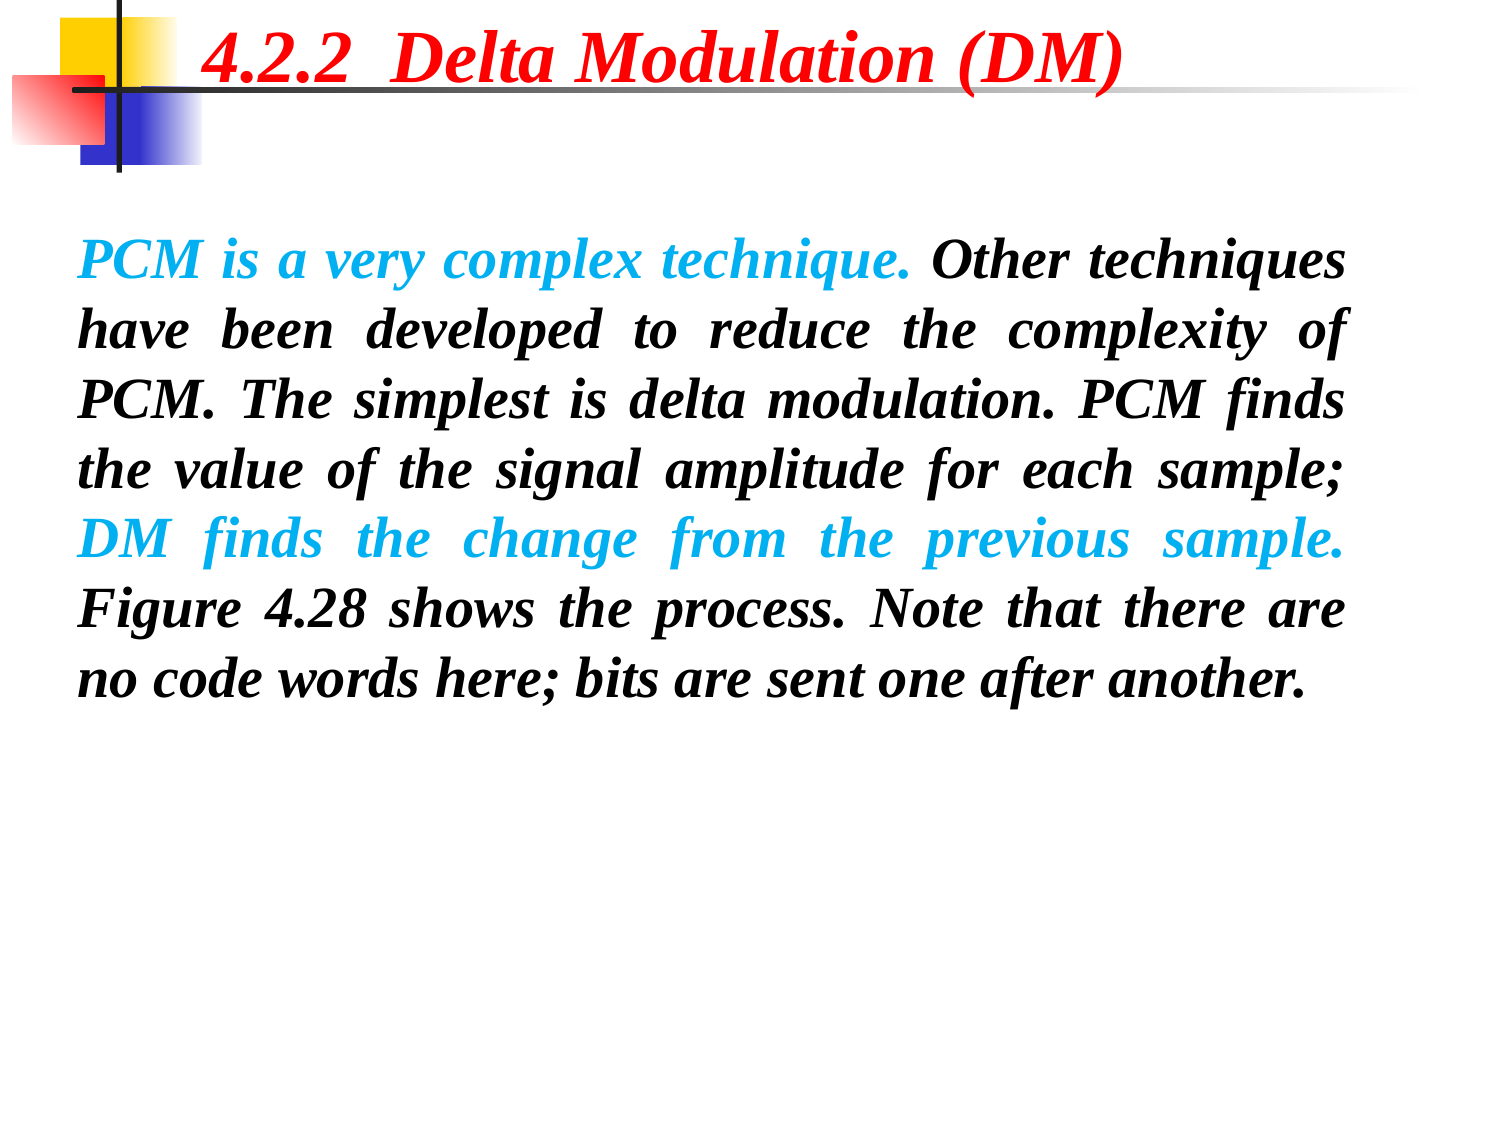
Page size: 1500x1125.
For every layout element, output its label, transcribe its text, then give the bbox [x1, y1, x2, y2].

text_box [141, 93, 202, 165]
text_box PCM is a very complex technique. Other techniques have been developed to reduce the complexity of PCM. The simplest is delta modulation. PCM finds the value of the signal amplitude for each sample; DM finds the change from the previous sample. Figure 4.28 shows the process. Note that there are no code words here; bits are sent one after another. [62, 212, 1363, 718]
text_box [1143, 87, 1423, 93]
text_box [122, 93, 141, 165]
text_box [122, 17, 177, 86]
text_box [12, 75, 105, 145]
text_box [116, 93, 122, 173]
text_box [80, 93, 116, 165]
text_box [116, 0, 122, 87]
text_box [72, 87, 187, 93]
text_box 4.2.2 Delta Modulation (DM) [187, 0, 1143, 105]
text_box [60, 17, 116, 86]
